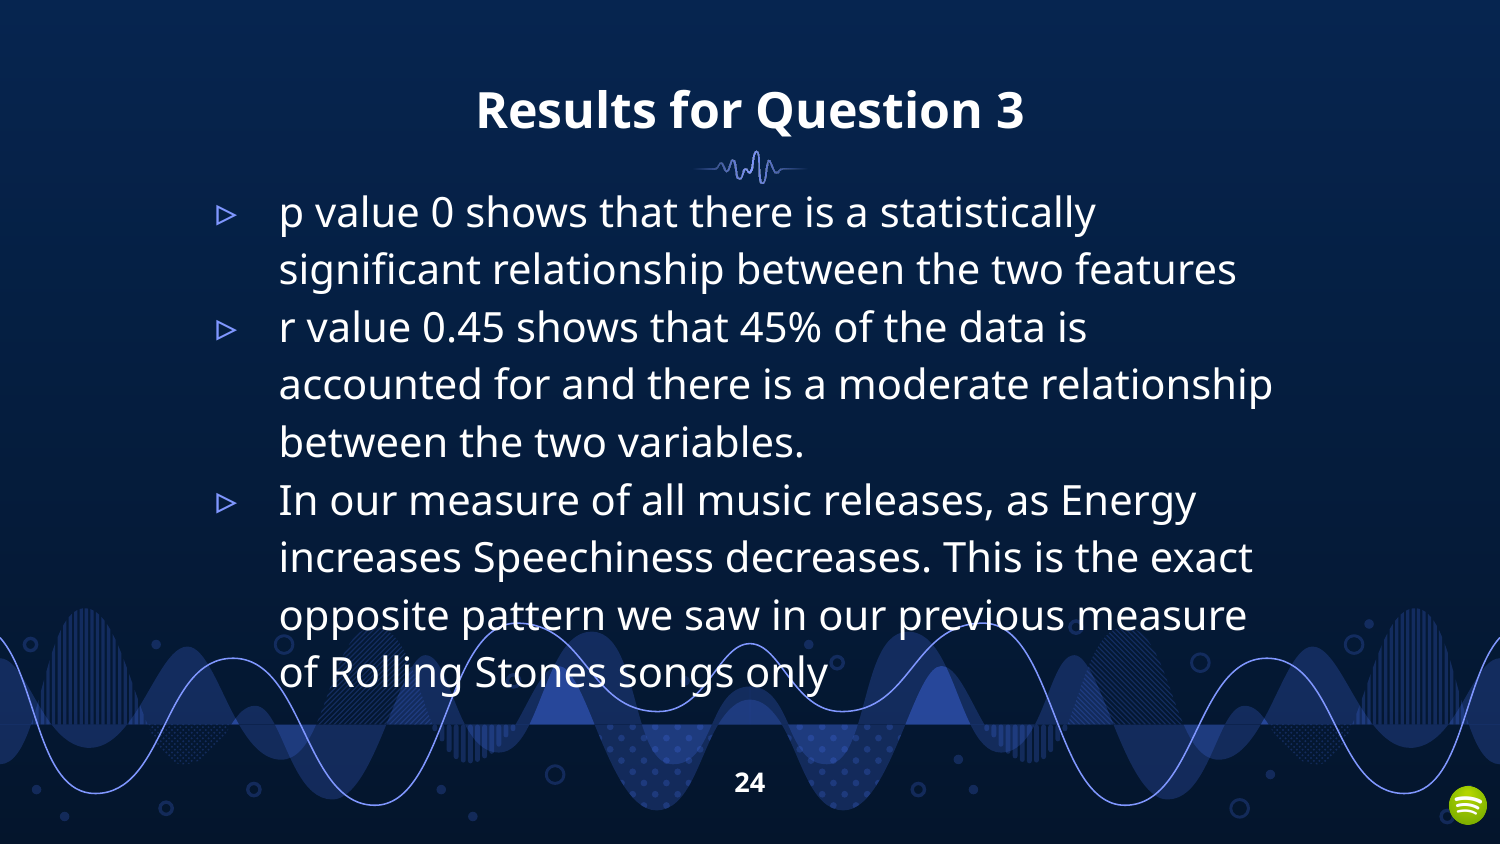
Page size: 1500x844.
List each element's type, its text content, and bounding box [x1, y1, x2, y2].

slide_number 24 [705, 724, 795, 844]
picture [1447, 783, 1490, 827]
title Results for Question 3 [203, 74, 1297, 140]
list p value 0 shows that there is a statistically significant relationship between the two features r value 0.45 shows that 45% of the data is accounted for and there is a moderate relationship between the two variables. In our measure of all music releases, as Energy increases Speechiness decreases. This is the exact opposite pattern we saw in our previous measure of Rolling Stones songs only [203, 178, 1297, 666]
